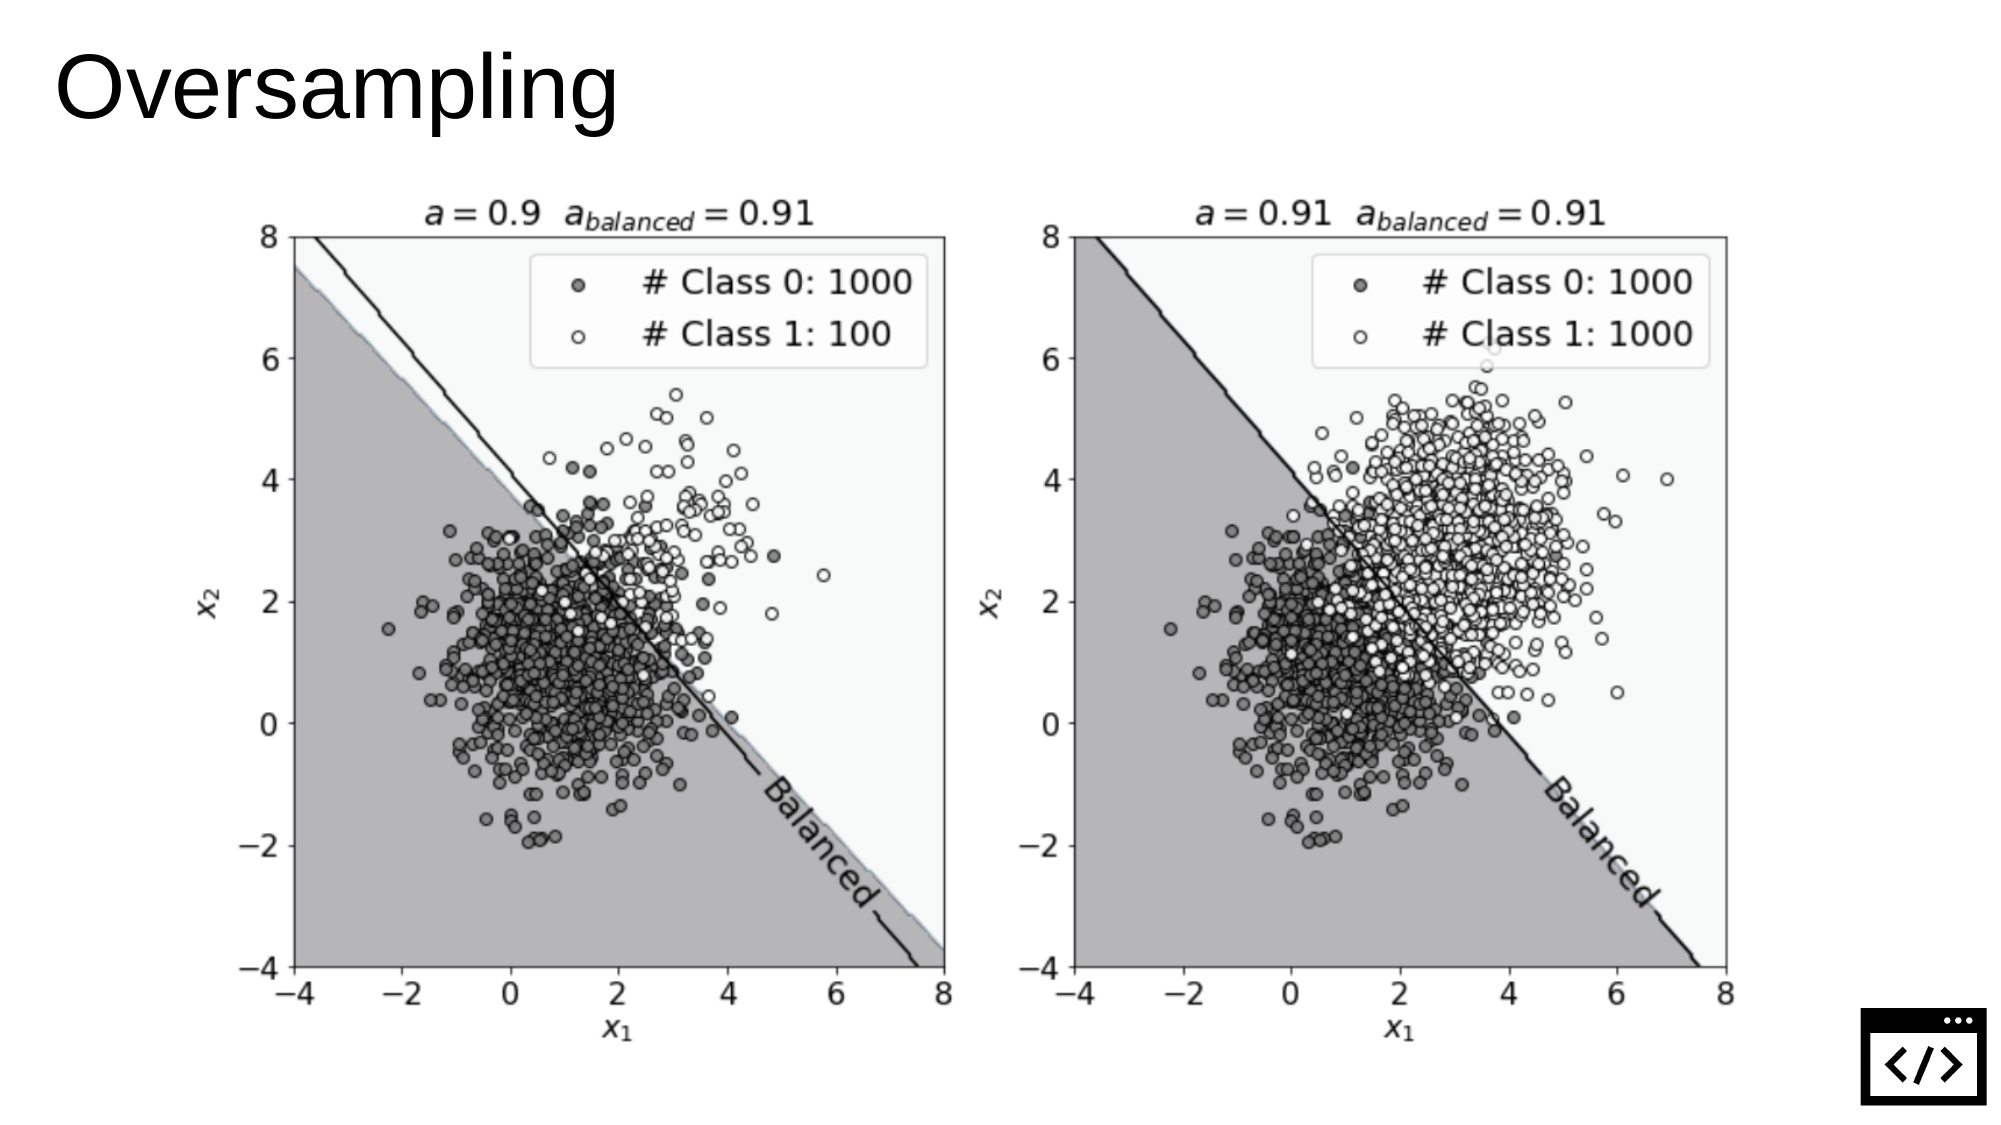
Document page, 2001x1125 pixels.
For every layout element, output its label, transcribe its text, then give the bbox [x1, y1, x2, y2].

title Oversampling [39, 32, 1765, 147]
picture [1848, 981, 1999, 1125]
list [181, 185, 1765, 1072]
